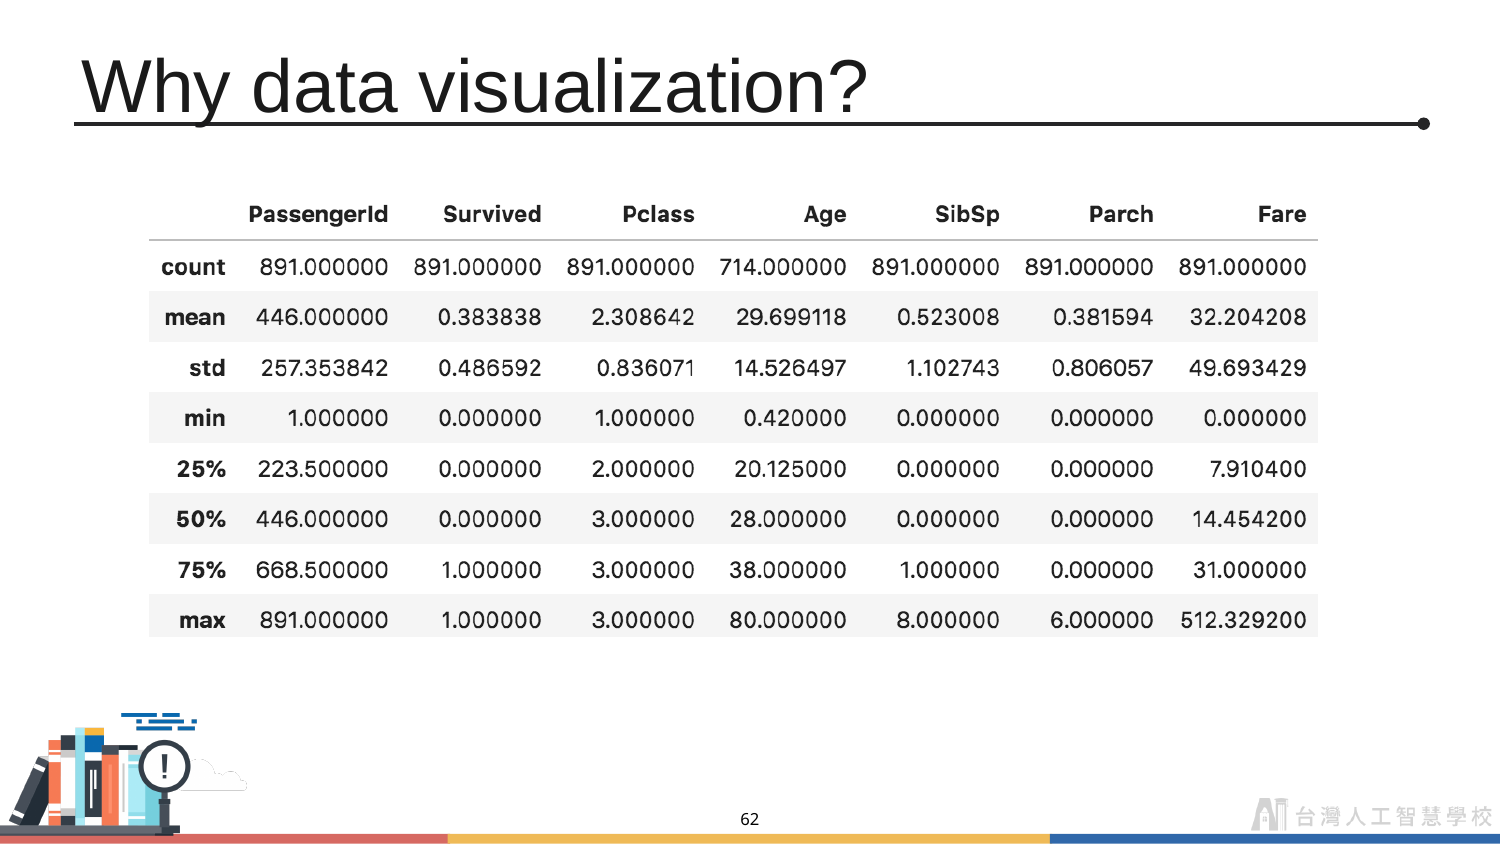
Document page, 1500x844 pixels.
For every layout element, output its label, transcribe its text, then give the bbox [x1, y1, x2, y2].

picture [135, 190, 1432, 638]
picture [0, 713, 247, 836]
title Why data visualization? [77, 35, 1038, 129]
slide_number ‹#› [729, 804, 771, 834]
